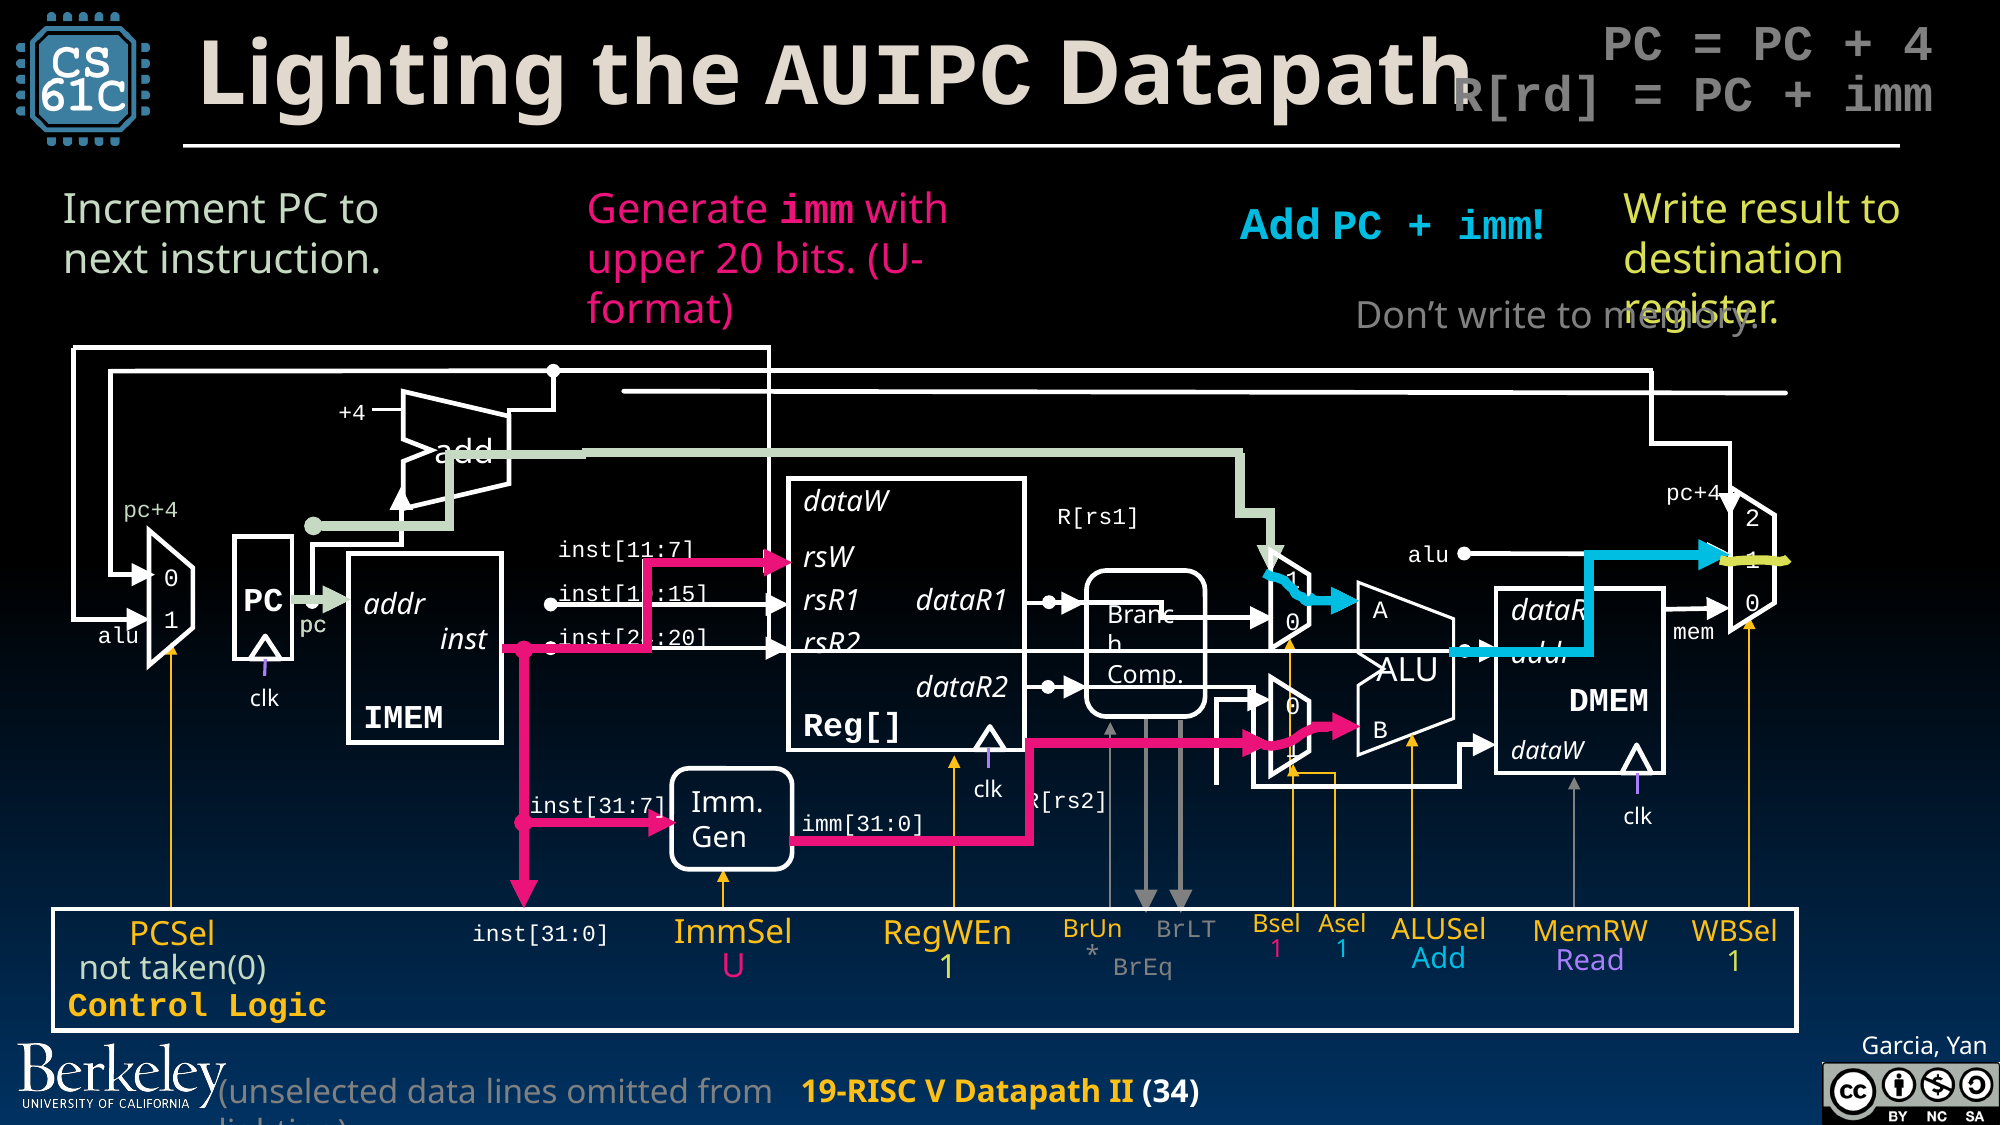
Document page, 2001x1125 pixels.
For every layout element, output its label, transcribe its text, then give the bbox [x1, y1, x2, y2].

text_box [234, 651, 293, 659]
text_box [73, 347, 1731, 651]
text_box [571, 174, 1037, 340]
text_box clk [1608, 794, 1668, 837]
picture [16, 12, 150, 146]
text_box 2 1 0 [1731, 565, 1775, 631]
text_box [1340, 174, 1991, 344]
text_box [1271, 787, 1293, 796]
title Lighting the AUIPC Datapath [181, 12, 1906, 139]
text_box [203, 1063, 875, 1125]
text_box Add PC + imm! [1225, 190, 1561, 255]
text_box A ALU B [1357, 653, 1455, 686]
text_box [48, 174, 482, 290]
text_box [73, 370, 1828, 998]
text_box clk [235, 675, 294, 719]
picture [17, 1043, 226, 1108]
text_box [1294, 787, 1411, 796]
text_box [1436, 12, 1948, 130]
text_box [553, 452, 618, 562]
text_box alu [83, 651, 148, 656]
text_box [148, 651, 167, 667]
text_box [1496, 653, 1664, 774]
picture [1822, 1062, 2000, 1125]
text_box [1413, 787, 1448, 796]
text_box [1271, 686, 1497, 787]
text_box addr inst IMEM [348, 651, 502, 743]
text_box Control Logic [53, 908, 1797, 1031]
